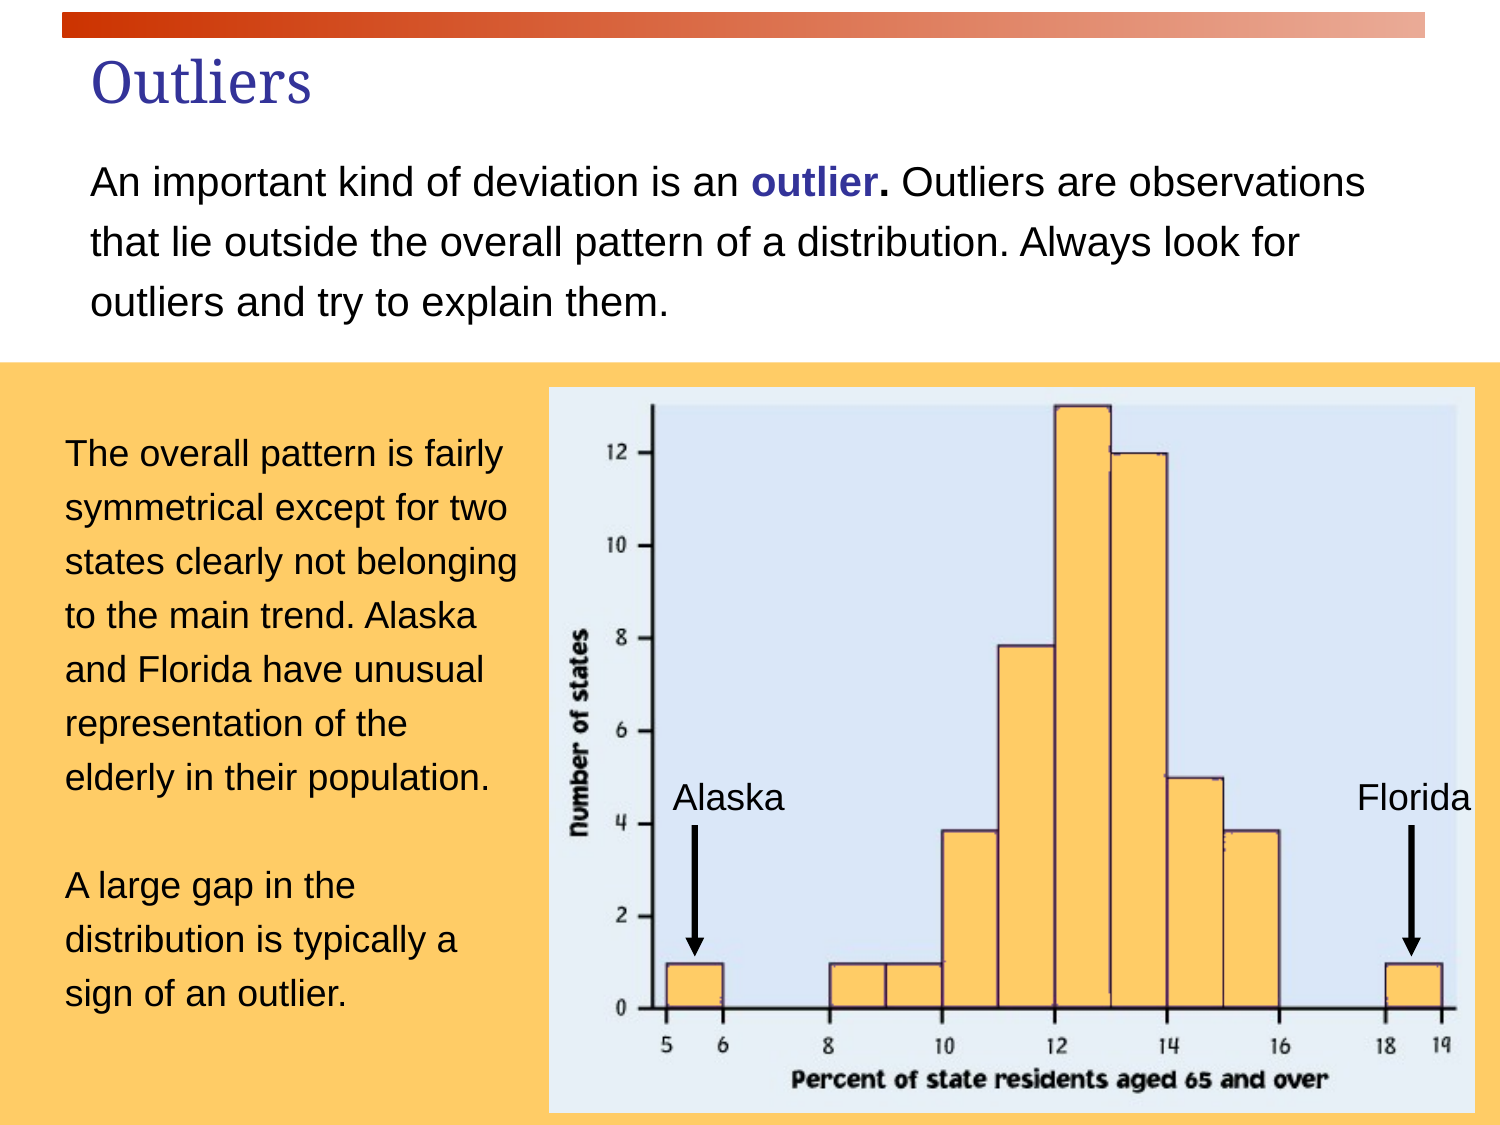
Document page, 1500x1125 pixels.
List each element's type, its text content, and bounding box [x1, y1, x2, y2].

text_box Florida [1479, 765, 1487, 825]
text_box The overall pattern is fairly symmetrical except for two states clearly not belonging to the main trend. Alaska and Florida have unusual representation of the elderly in their population. A large gap in the distribution is typically a sign of an outlier. [50, 412, 538, 1075]
title Outliers [75, 37, 1425, 137]
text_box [549, 387, 1476, 1113]
list An important kind of deviation is an outlier. Outliers are observations that lie outside the overall pattern of a distribution. Always look for outliers and try to explain them. [75, 137, 1425, 363]
text_box [0, 362, 1500, 1125]
